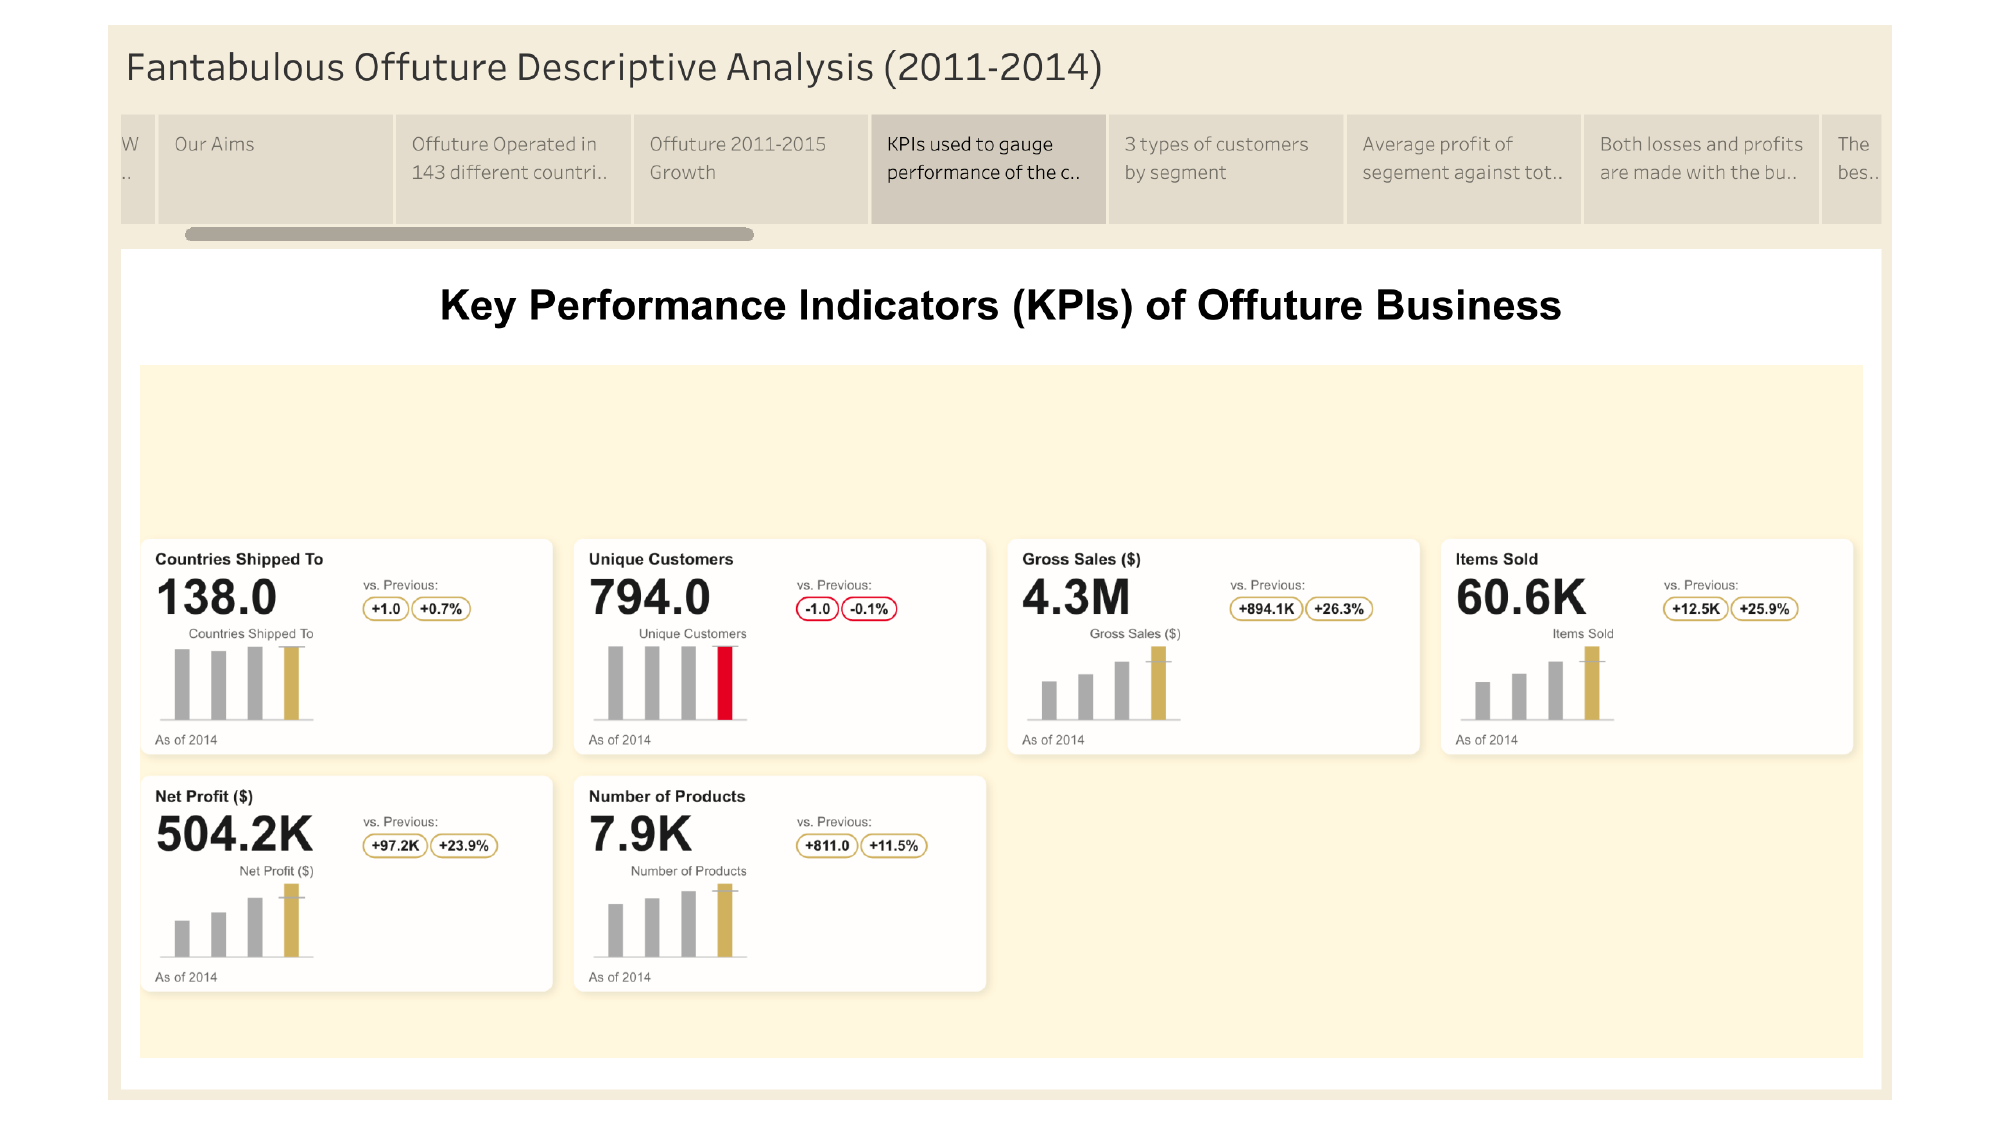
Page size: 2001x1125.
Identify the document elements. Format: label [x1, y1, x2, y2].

picture [108, 25, 1892, 1100]
